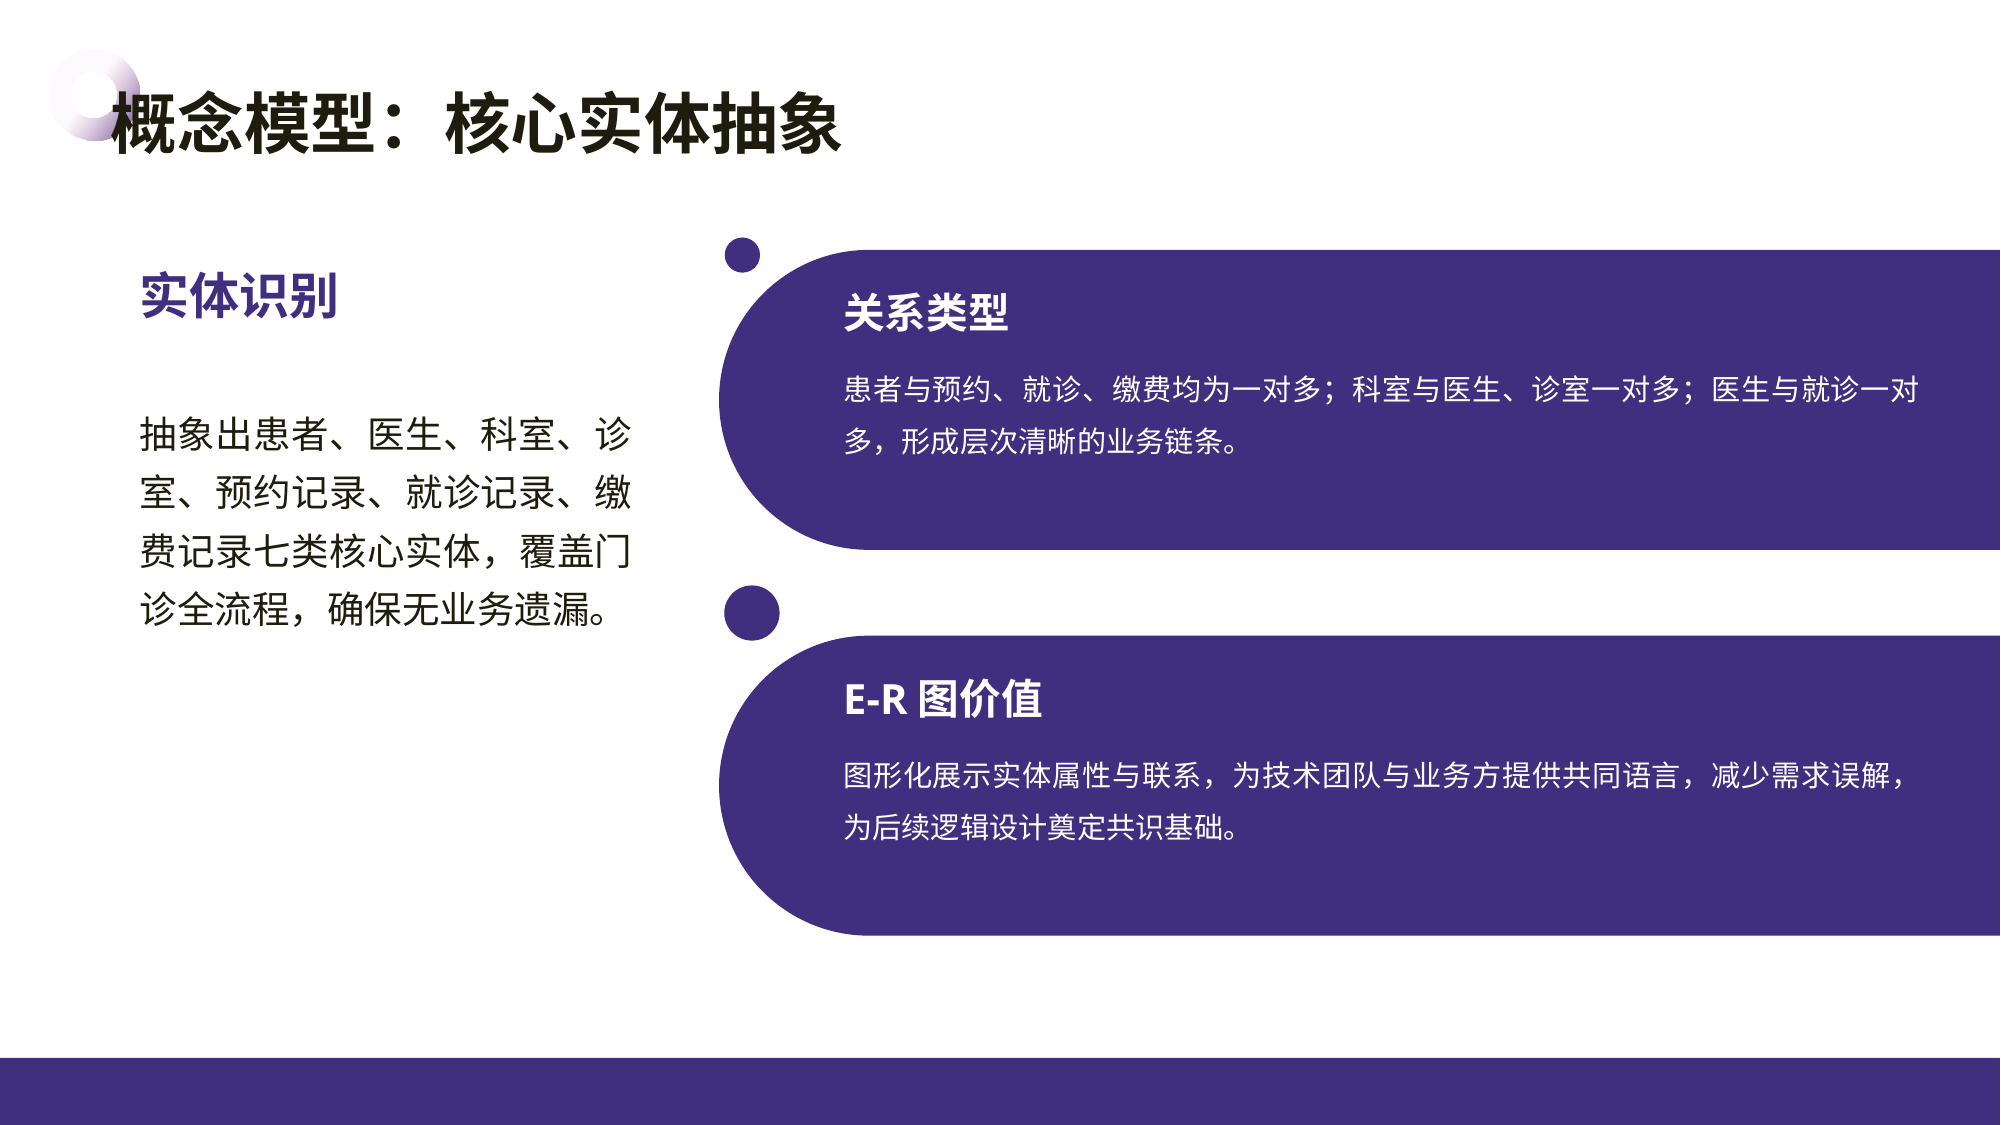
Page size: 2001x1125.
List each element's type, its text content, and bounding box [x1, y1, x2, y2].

text_box 图形化展示实体属性与联系，为技术团队与业务方提供共同语言，减少需求误解，为后续逻辑设计奠定共识基础。 [828, 732, 1936, 852]
text_box [719, 635, 2000, 936]
text_box 实体识别 [124, 256, 648, 332]
text_box [719, 249, 2000, 550]
text_box E-R图价值 [828, 665, 1936, 731]
text_box [724, 585, 780, 641]
text_box 患者与预约、就诊、缴费均为一对多；科室与医生、诊室一对多；医生与就诊一对多，形成层次清晰的业务链条。 [828, 346, 1936, 467]
text_box 概念模型：核心实体抽象 [95, 74, 1761, 170]
text_box [0, 1057, 2000, 1125]
text_box 抽象出患者、医生、科室、诊室、预约记录、就诊记录、缴费记录七类核心实体，覆盖门诊全流程，确保无业务遗漏。 [124, 389, 648, 975]
text_box 关系类型 [828, 279, 1936, 345]
text_box [48, 48, 135, 140]
text_box [724, 237, 761, 273]
